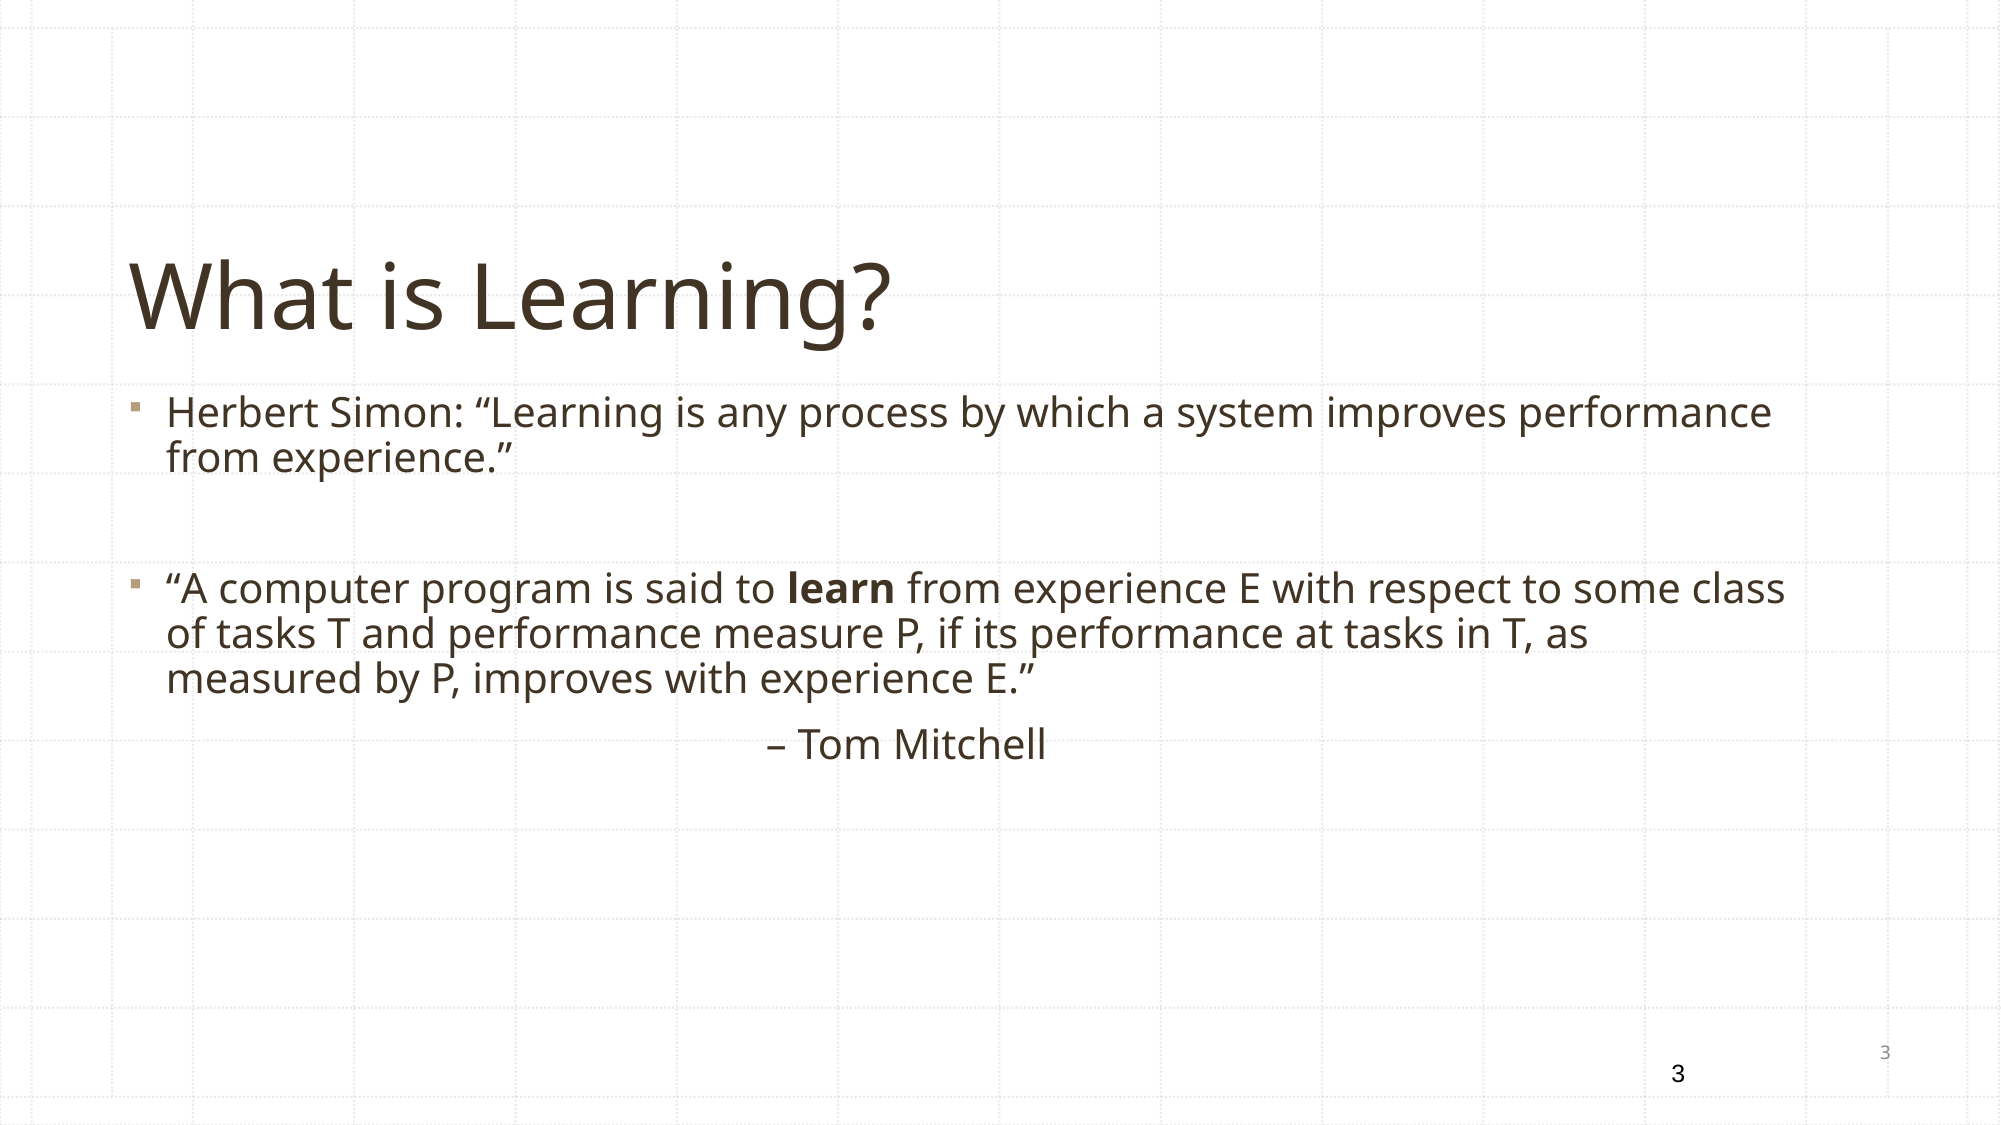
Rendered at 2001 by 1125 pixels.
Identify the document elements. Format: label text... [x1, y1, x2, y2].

list Herbert Simon: “Learning is any process by which a system improves performance from experience.” “A computer program is said to learn from experience E with respect to some class of tasks T and performance measure P, if its performance at tasks in T, as measured by P, improves with experience E.” – Tom Mitchell [113, 383, 1808, 969]
text_box 3 [1387, 1049, 1700, 1125]
slide_number 3 [1805, 1019, 1966, 1089]
title What is Learning? [113, 119, 1808, 356]
